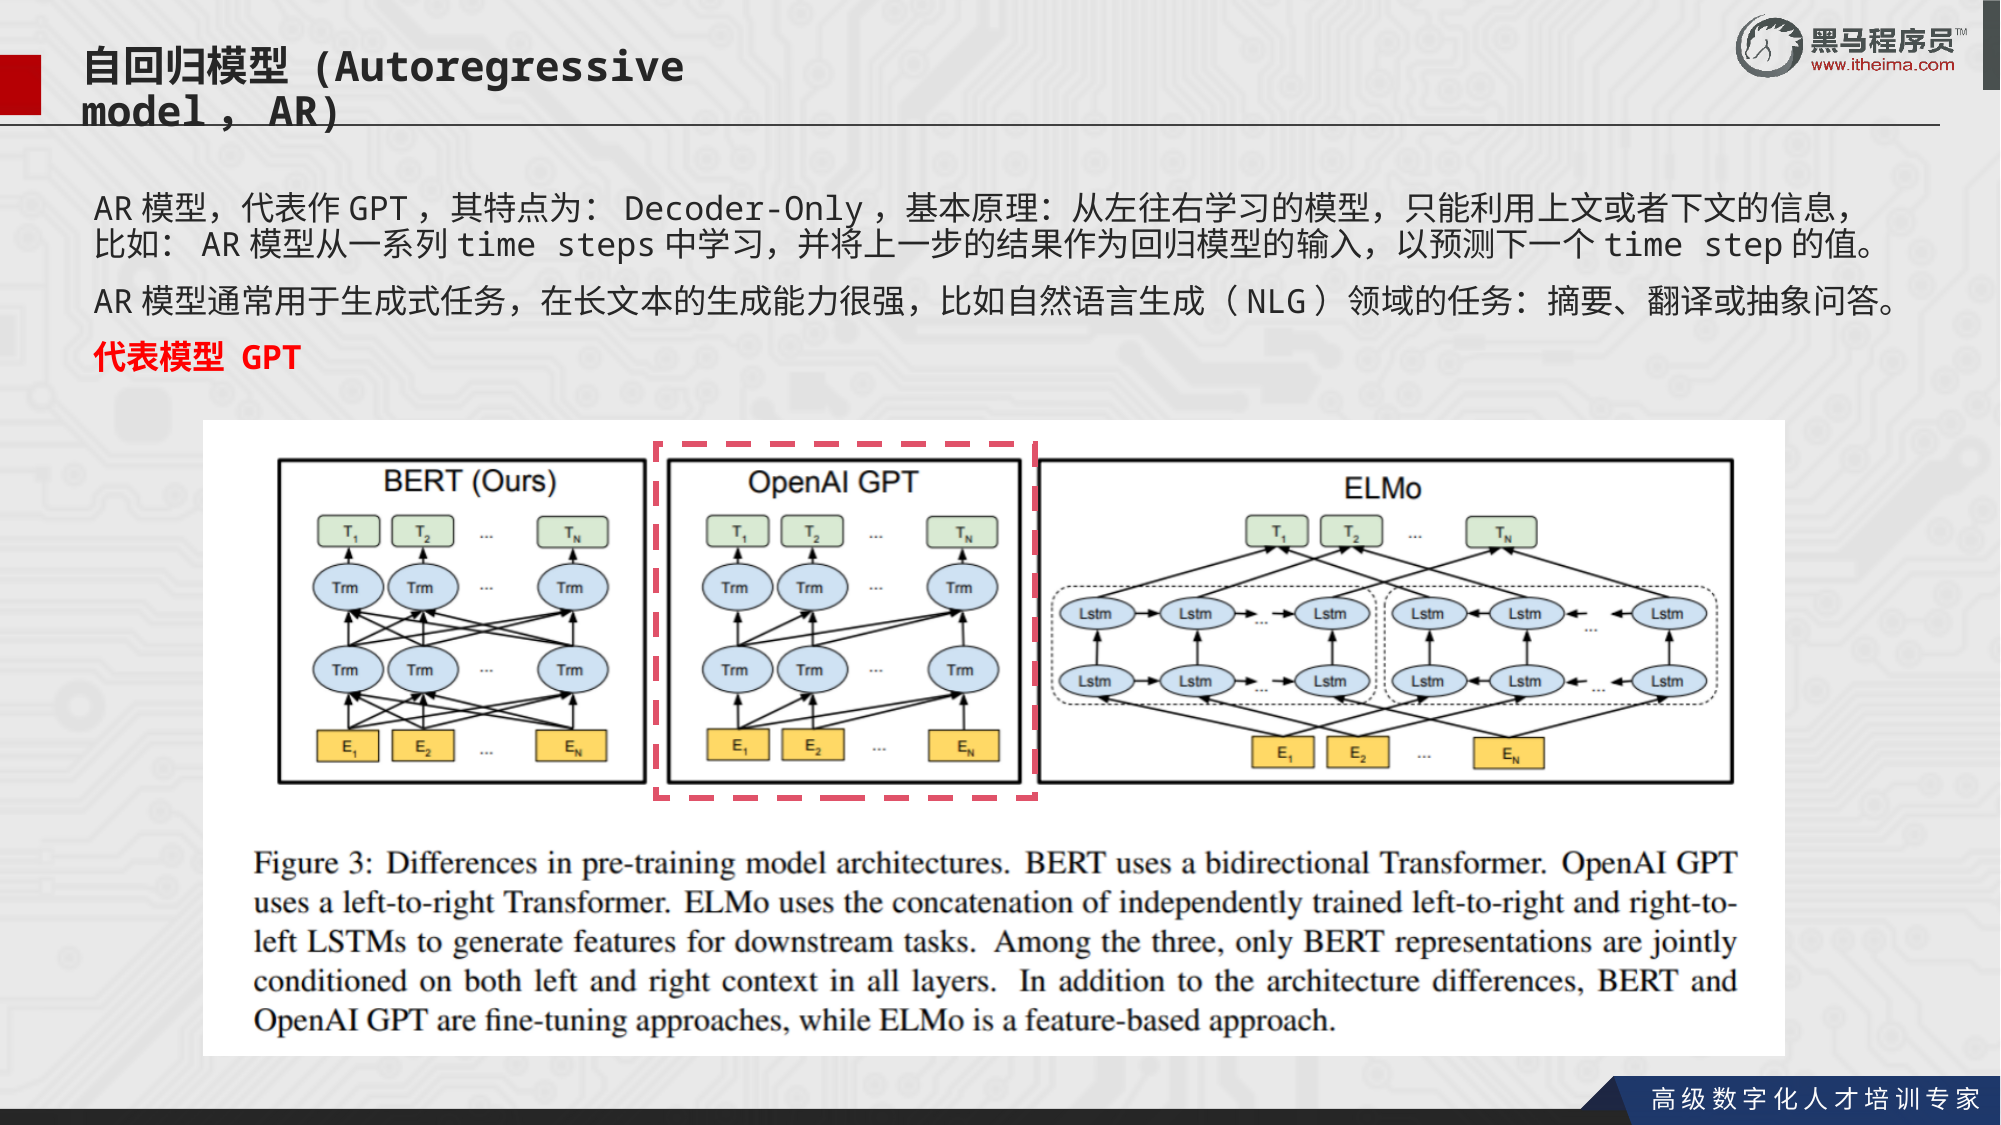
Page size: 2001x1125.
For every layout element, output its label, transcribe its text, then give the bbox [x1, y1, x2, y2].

picture [1705, 0, 1995, 109]
list AR模型，代表作GPT，其特点为：Decoder-Only，基本原理：从左往右学习的模型，只能利用上文或者下文的信息，比如：AR模型从一系列time steps中学习，并将上一步的结果作为回归模型的输入，以预测下一个time step的值。 AR模型通常用于生成式任务，在长文本的生成能力很强，比如自然语言生成（NLG）领域的任务：摘要、翻译或抽象问答。 代表模型 GPT [78, 184, 1910, 1018]
picture [202, 419, 1786, 1057]
list 自回归模型 (Autoregressive model，AR) [66, 54, 980, 126]
